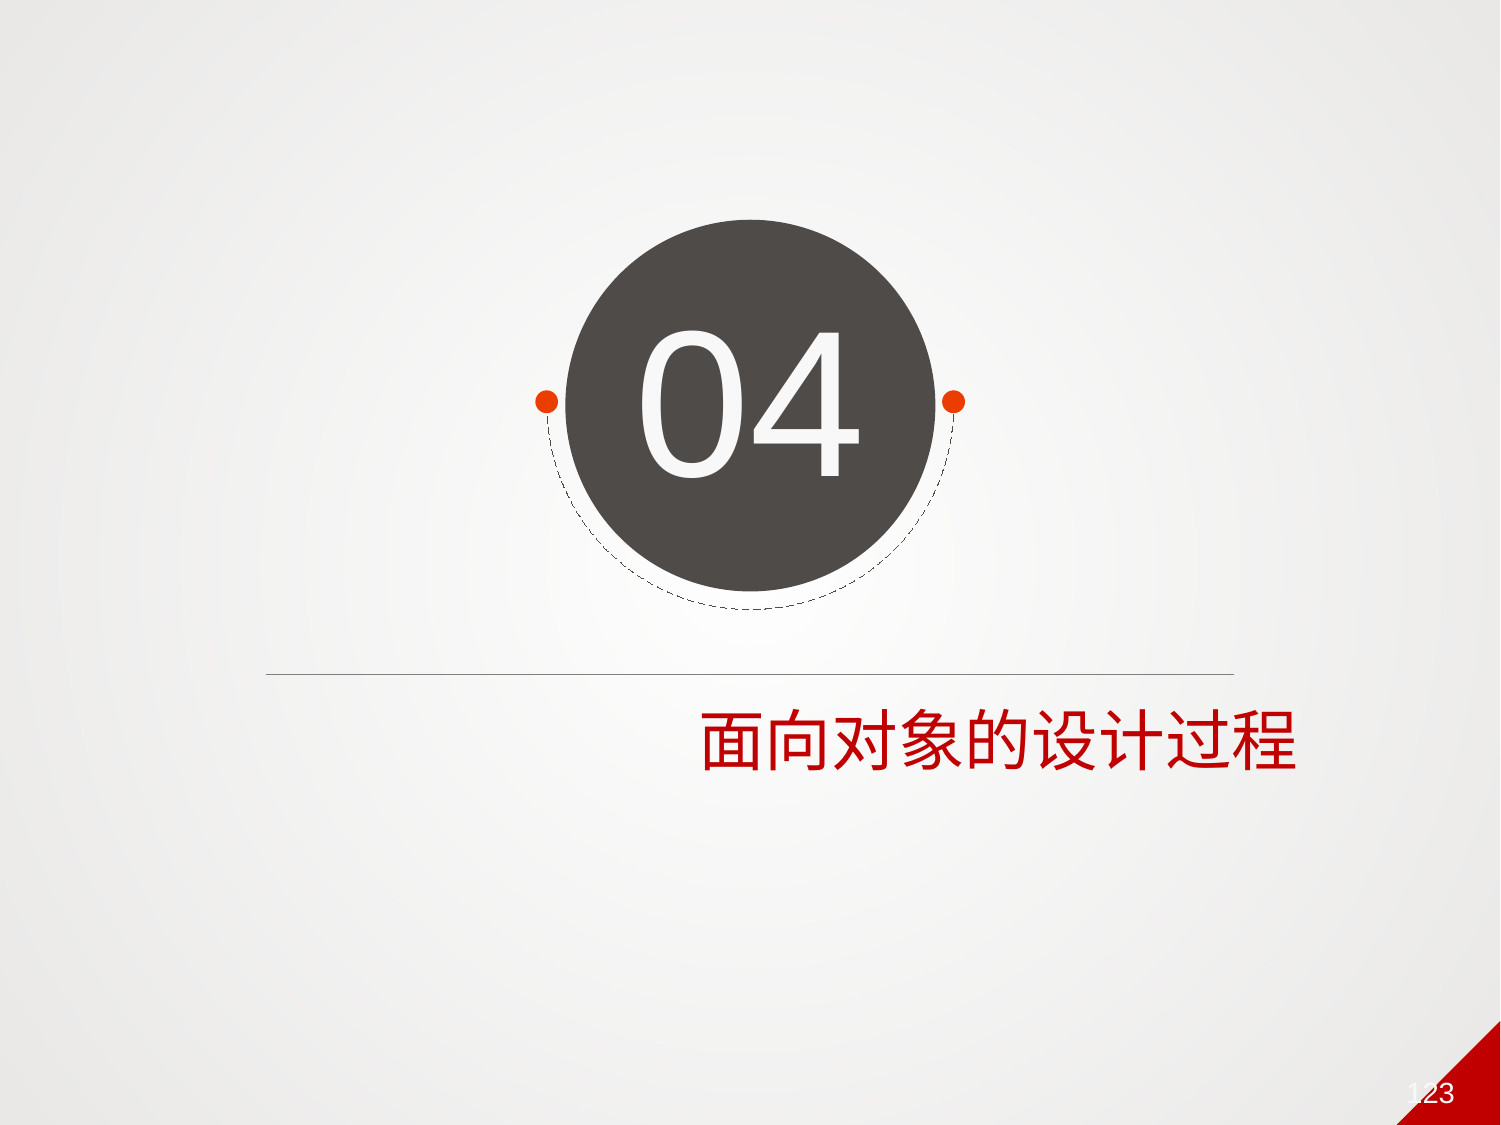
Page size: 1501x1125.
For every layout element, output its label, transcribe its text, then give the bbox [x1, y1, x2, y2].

text_box [565, 274, 619, 405]
text_box 04 [619, 261, 881, 526]
text_box [634, 219, 867, 261]
picture [0, 0, 1501, 1125]
text_box [535, 390, 559, 414]
text_box [881, 274, 936, 404]
text_box [942, 390, 966, 414]
text_box 面向对象的设计过程 [683, 691, 1314, 786]
text_box [547, 403, 954, 610]
